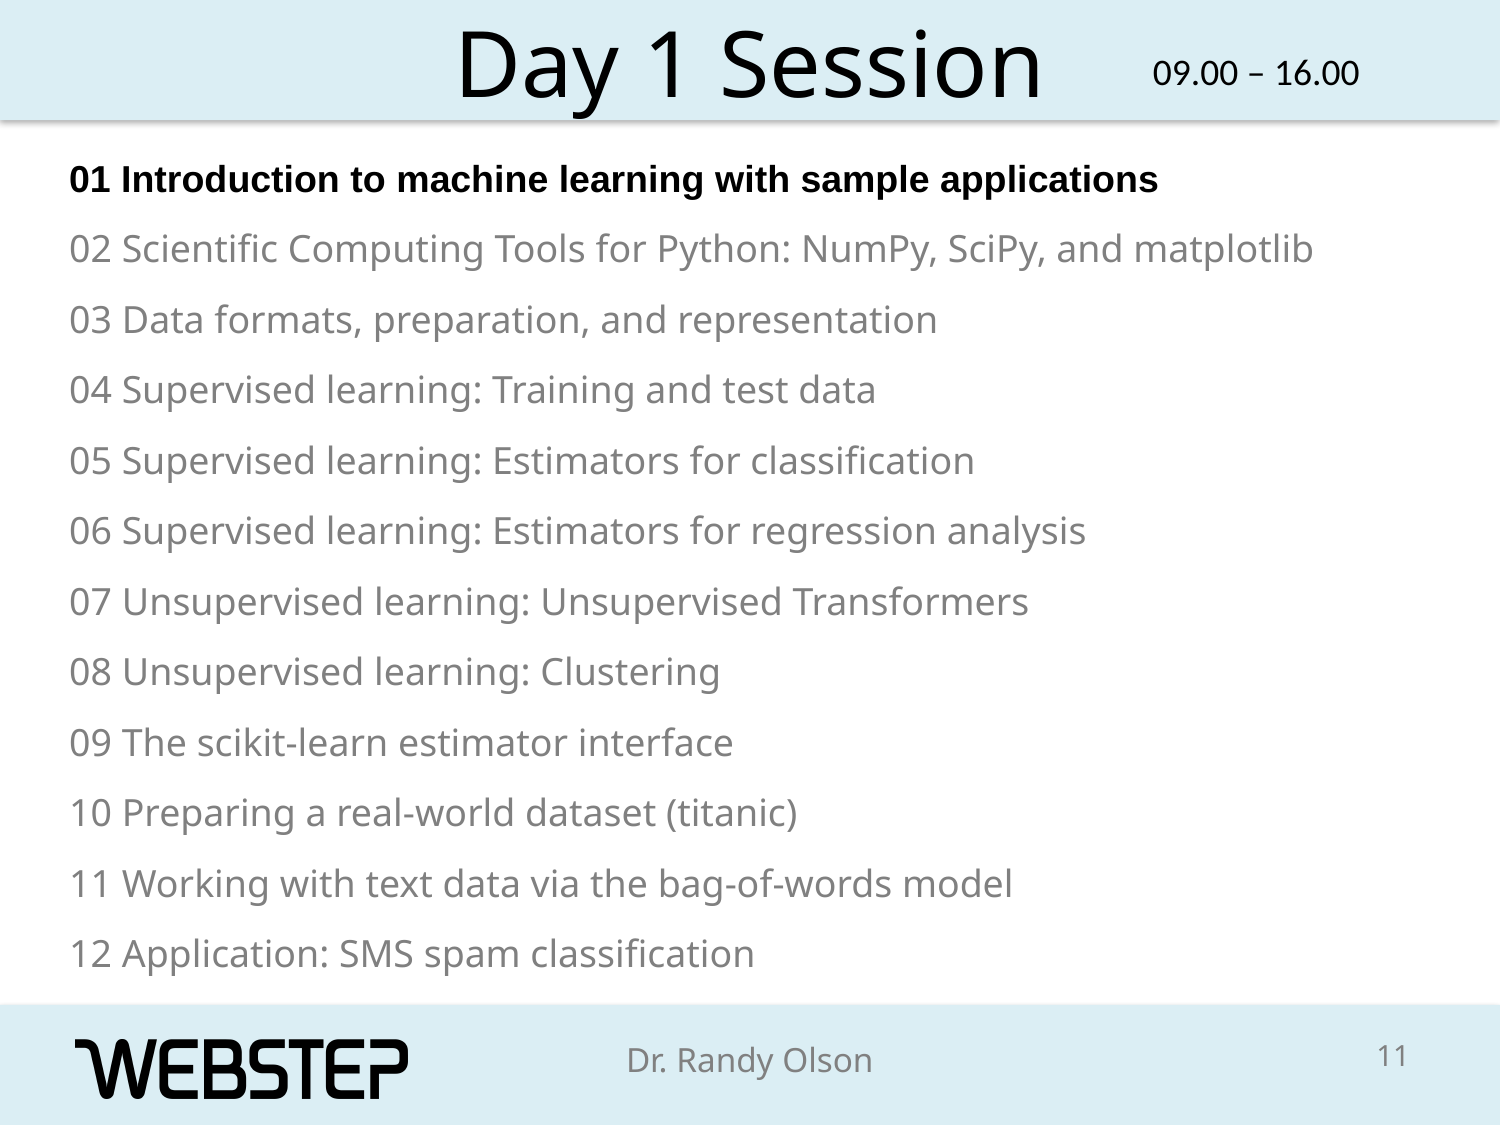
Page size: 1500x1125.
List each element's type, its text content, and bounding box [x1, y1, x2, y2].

list 01 Introduction to machine learning with sample applications 02 Scientific Computing Tools for Python: NumPy, SciPy, and matplotlib 03 Data formats, preparation, and representation 04 Supervised learning: Training and test data 05 Supervised learning: Estimators for classification 06 Supervised learning: Estimators for regression analysis 07 Unsupervised learning: Unsupervised Transformers 08 Unsupervised learning: Clustering 09 The scikit-learn estimator interface 10 Preparing a real-world dataset (titanic) 11 Working with text data via the bag-of-words model 12 Application: SMS spam classification [54, 129, 1474, 971]
slide_number 11 [1310, 1026, 1425, 1088]
title Day 1 Session [75, 0, 1425, 155]
picture [75, 1039, 408, 1099]
text_box 09.00 – 16.00 [1138, 40, 1375, 101]
